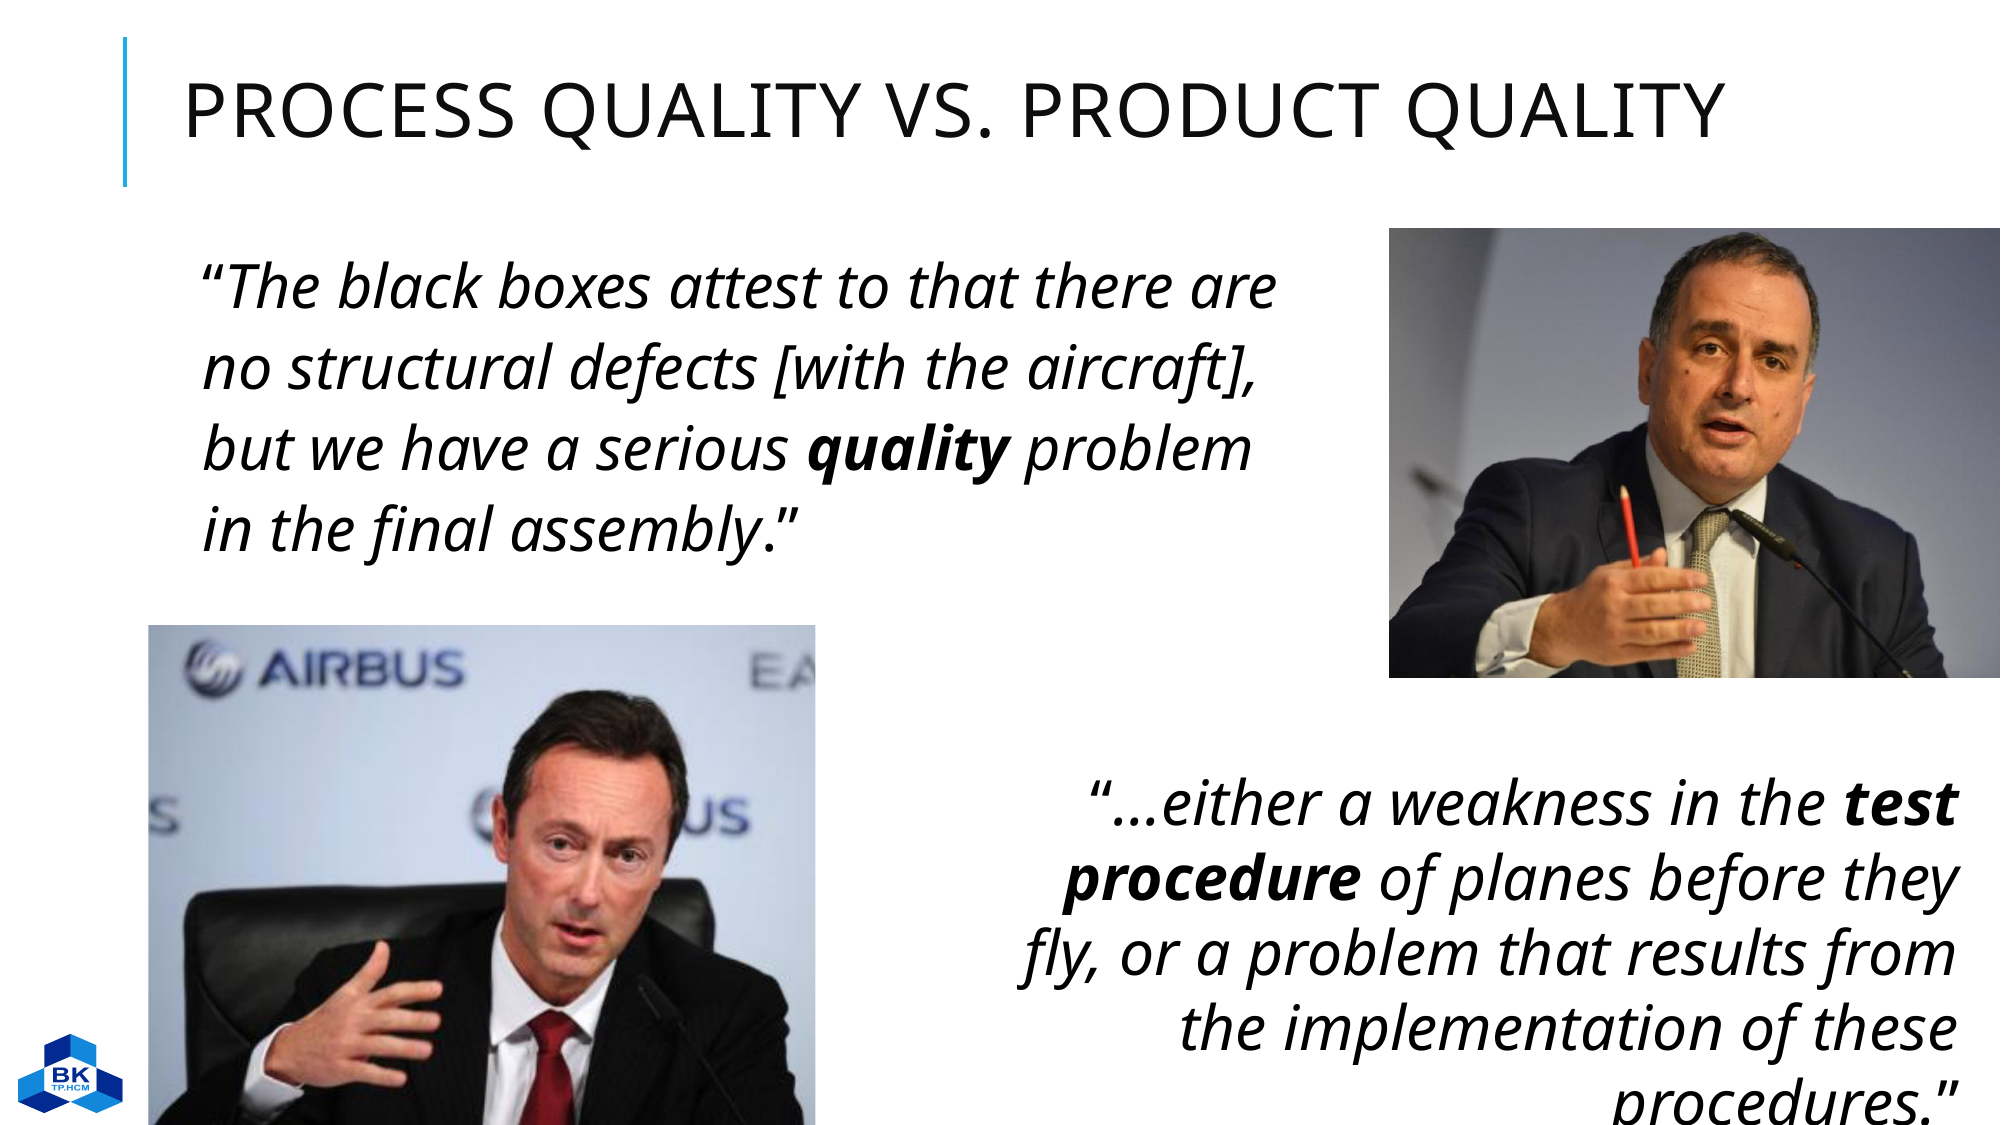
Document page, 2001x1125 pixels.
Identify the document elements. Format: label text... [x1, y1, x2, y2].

picture [1389, 228, 2000, 678]
list “The black boxes attest to that there are no structural defects [with the aircraft], but we have a serious quality problem in the final assembly.” [195, 232, 1305, 626]
picture [148, 624, 816, 1125]
title Process quality vs. Product quality [168, 15, 1938, 216]
picture [0, 1027, 143, 1125]
text_box “…either a weakness in the test procedure of planes before they fly, or a problem that results from the implementation of these procedures.” [971, 755, 1975, 1125]
